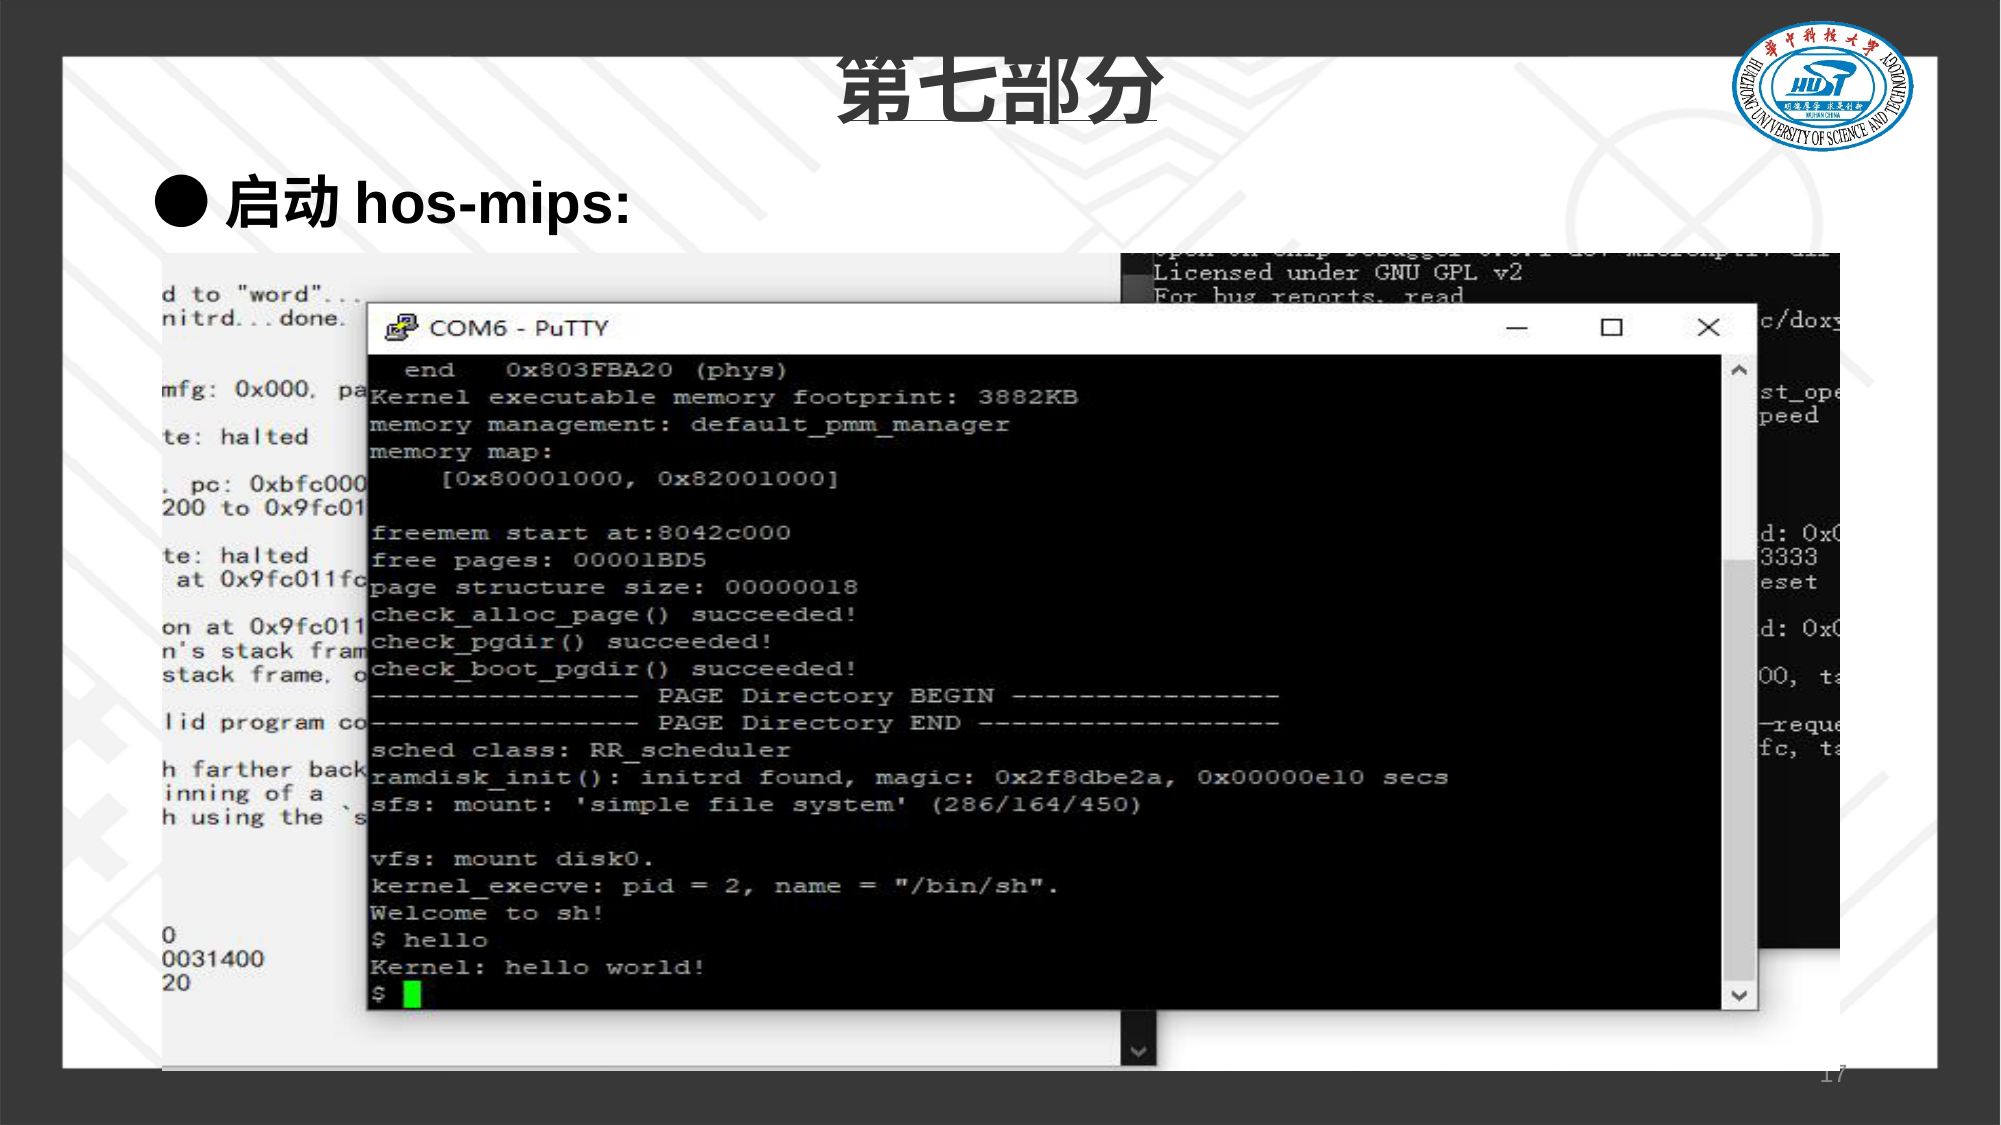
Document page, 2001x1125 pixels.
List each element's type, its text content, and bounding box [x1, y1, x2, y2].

title 第七部分 [137, 52, 1863, 129]
slide_number 17 [1412, 1042, 1863, 1103]
picture [0, 0, 2001, 1125]
text_box ●启动hos-mips: [137, 157, 1372, 348]
